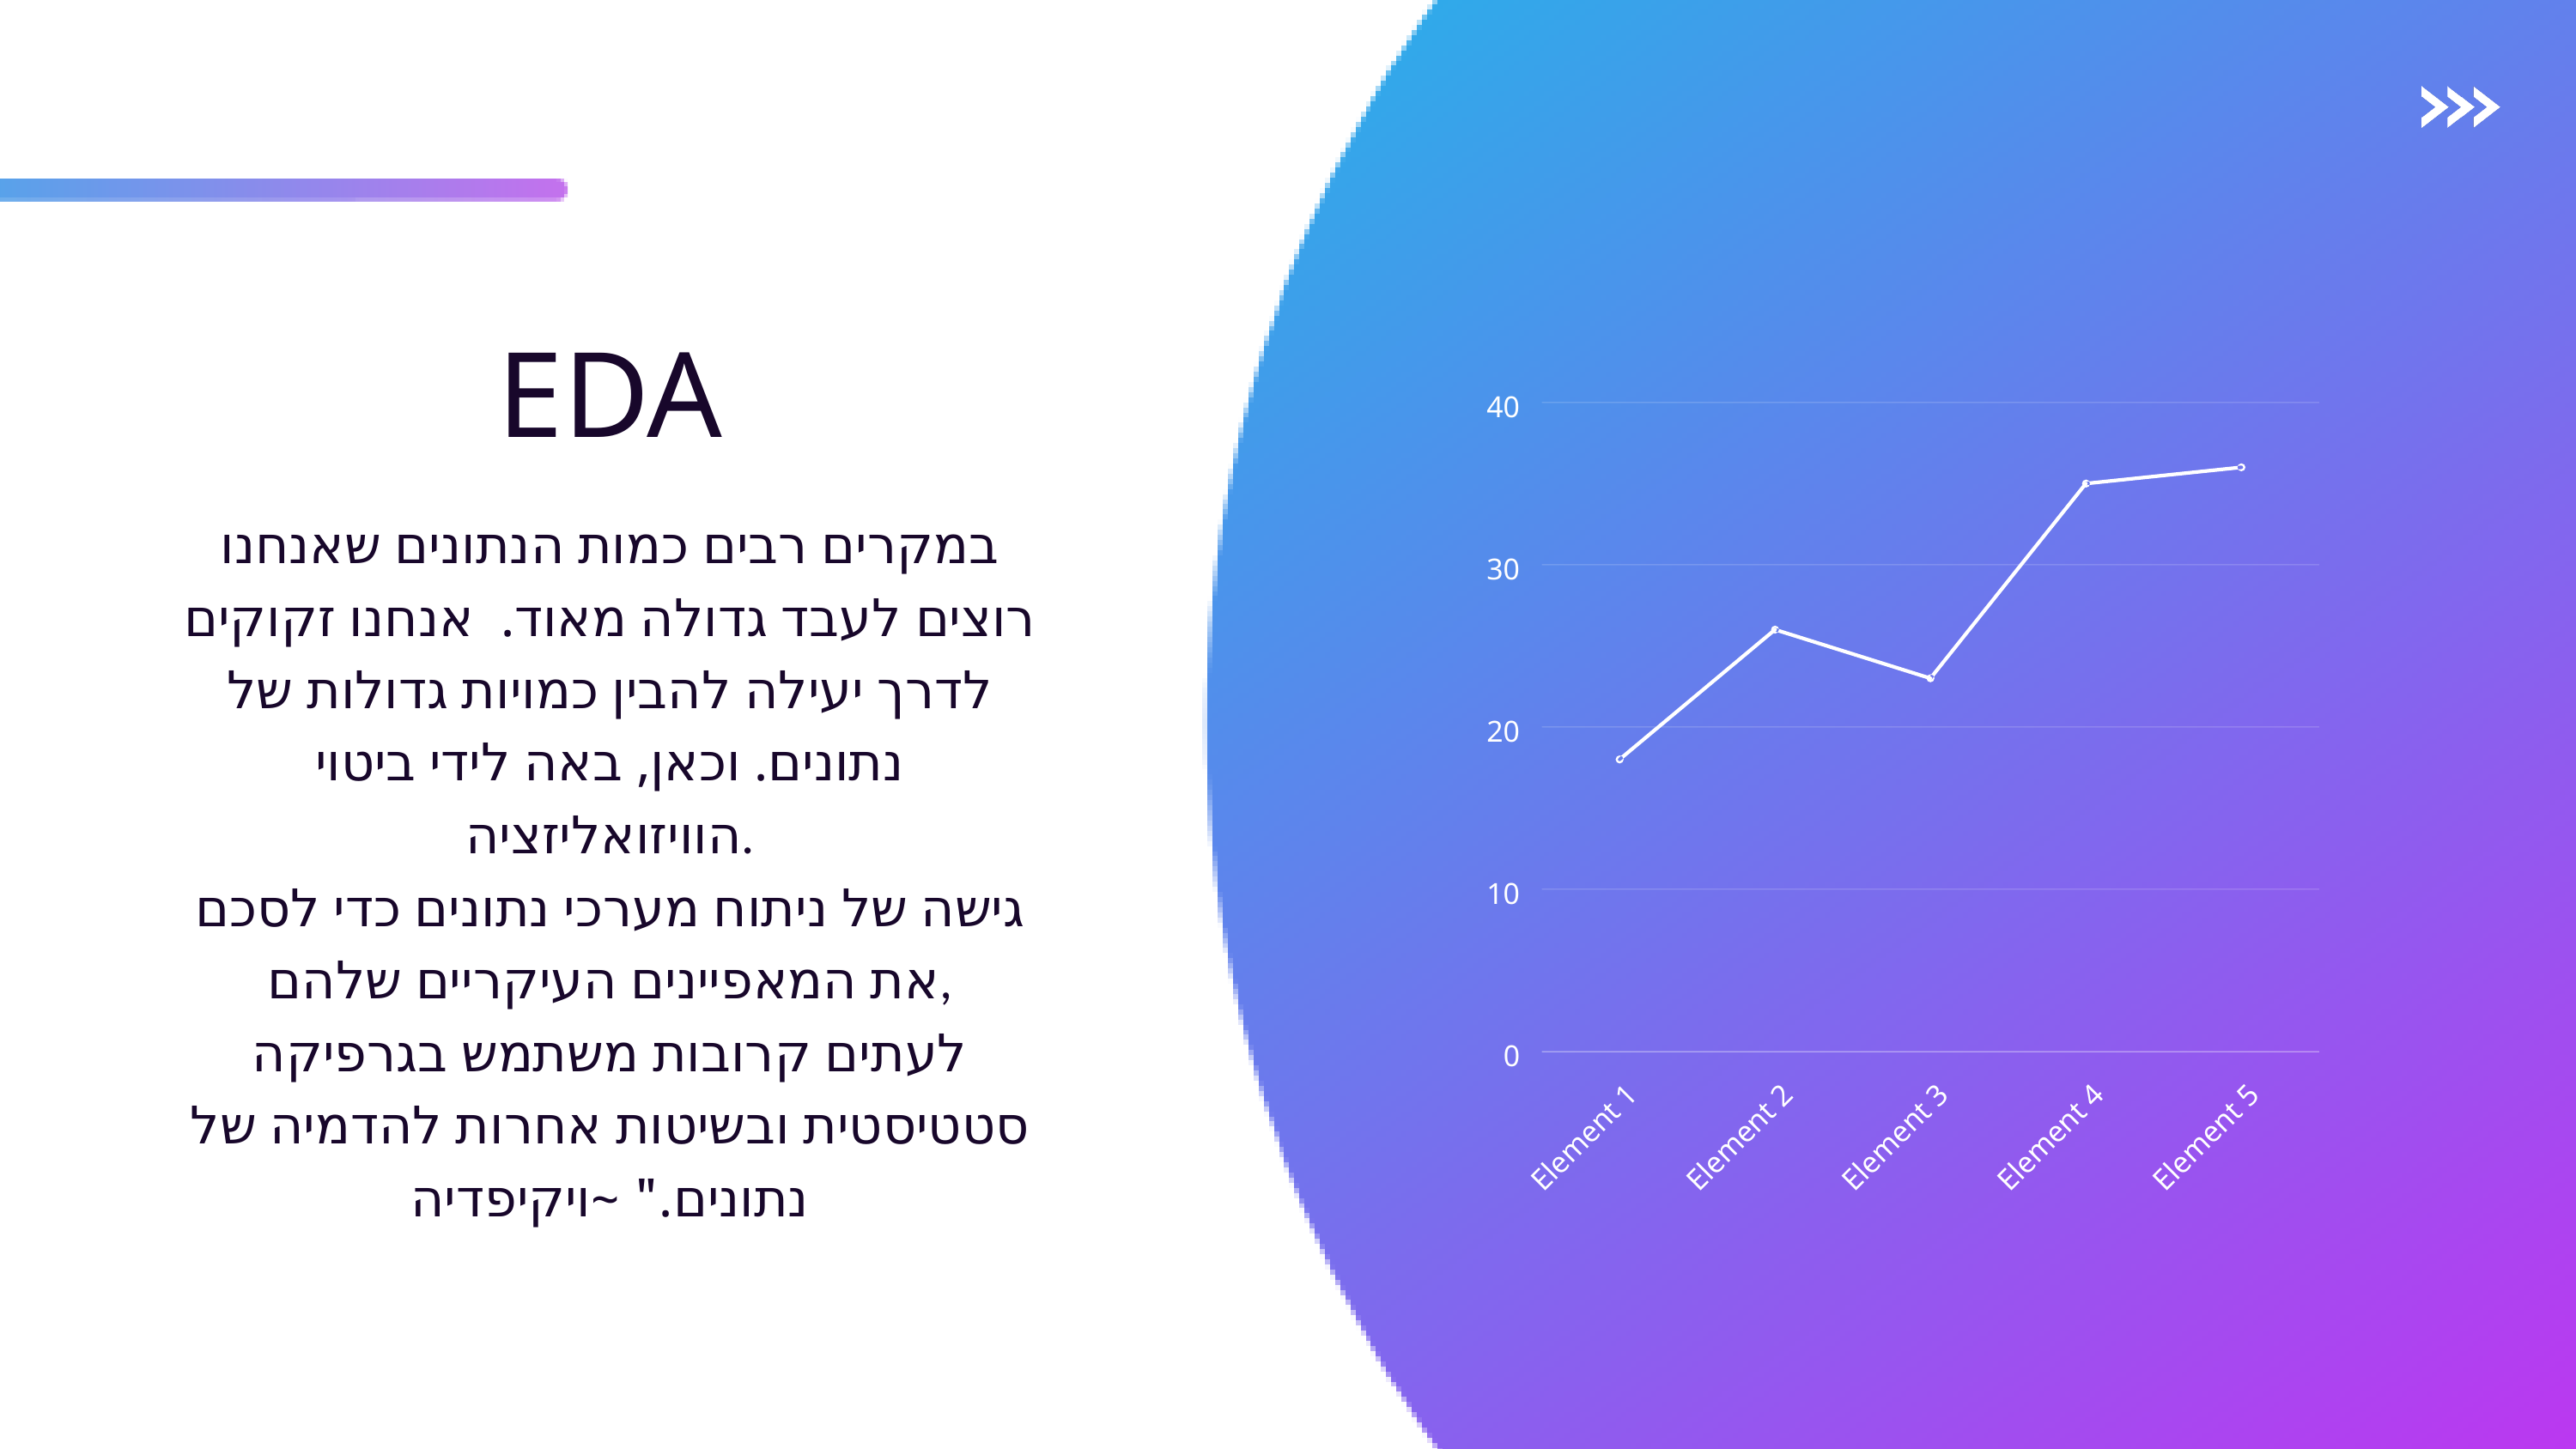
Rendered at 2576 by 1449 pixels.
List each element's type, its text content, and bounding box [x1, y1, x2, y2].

text_box EDA [144, 295, 1076, 462]
text_box [1193, 0, 2576, 1449]
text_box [1486, 385, 2320, 1197]
text_box [2421, 86, 2500, 129]
text_box במקרים רבים כמות הנתונים שאנחנו רוצים לעבד גדולה מאוד. אנחנו זקוקים לדרך יעילה להבין כמויות גדולות של נתונים. וכאן, באה לידי ביטוי הוויזואליזציה. גישה של ניתוח מערכי נתונים כדי לסכם את המאפיינים העיקריים שלהם, לעתים קרובות משתמש בגרפיקה סטטיסטית ובשיטות אחרות להדמיה של נתונים." ~ויקיפדיה [173, 500, 1047, 1228]
text_box [0, 179, 568, 202]
